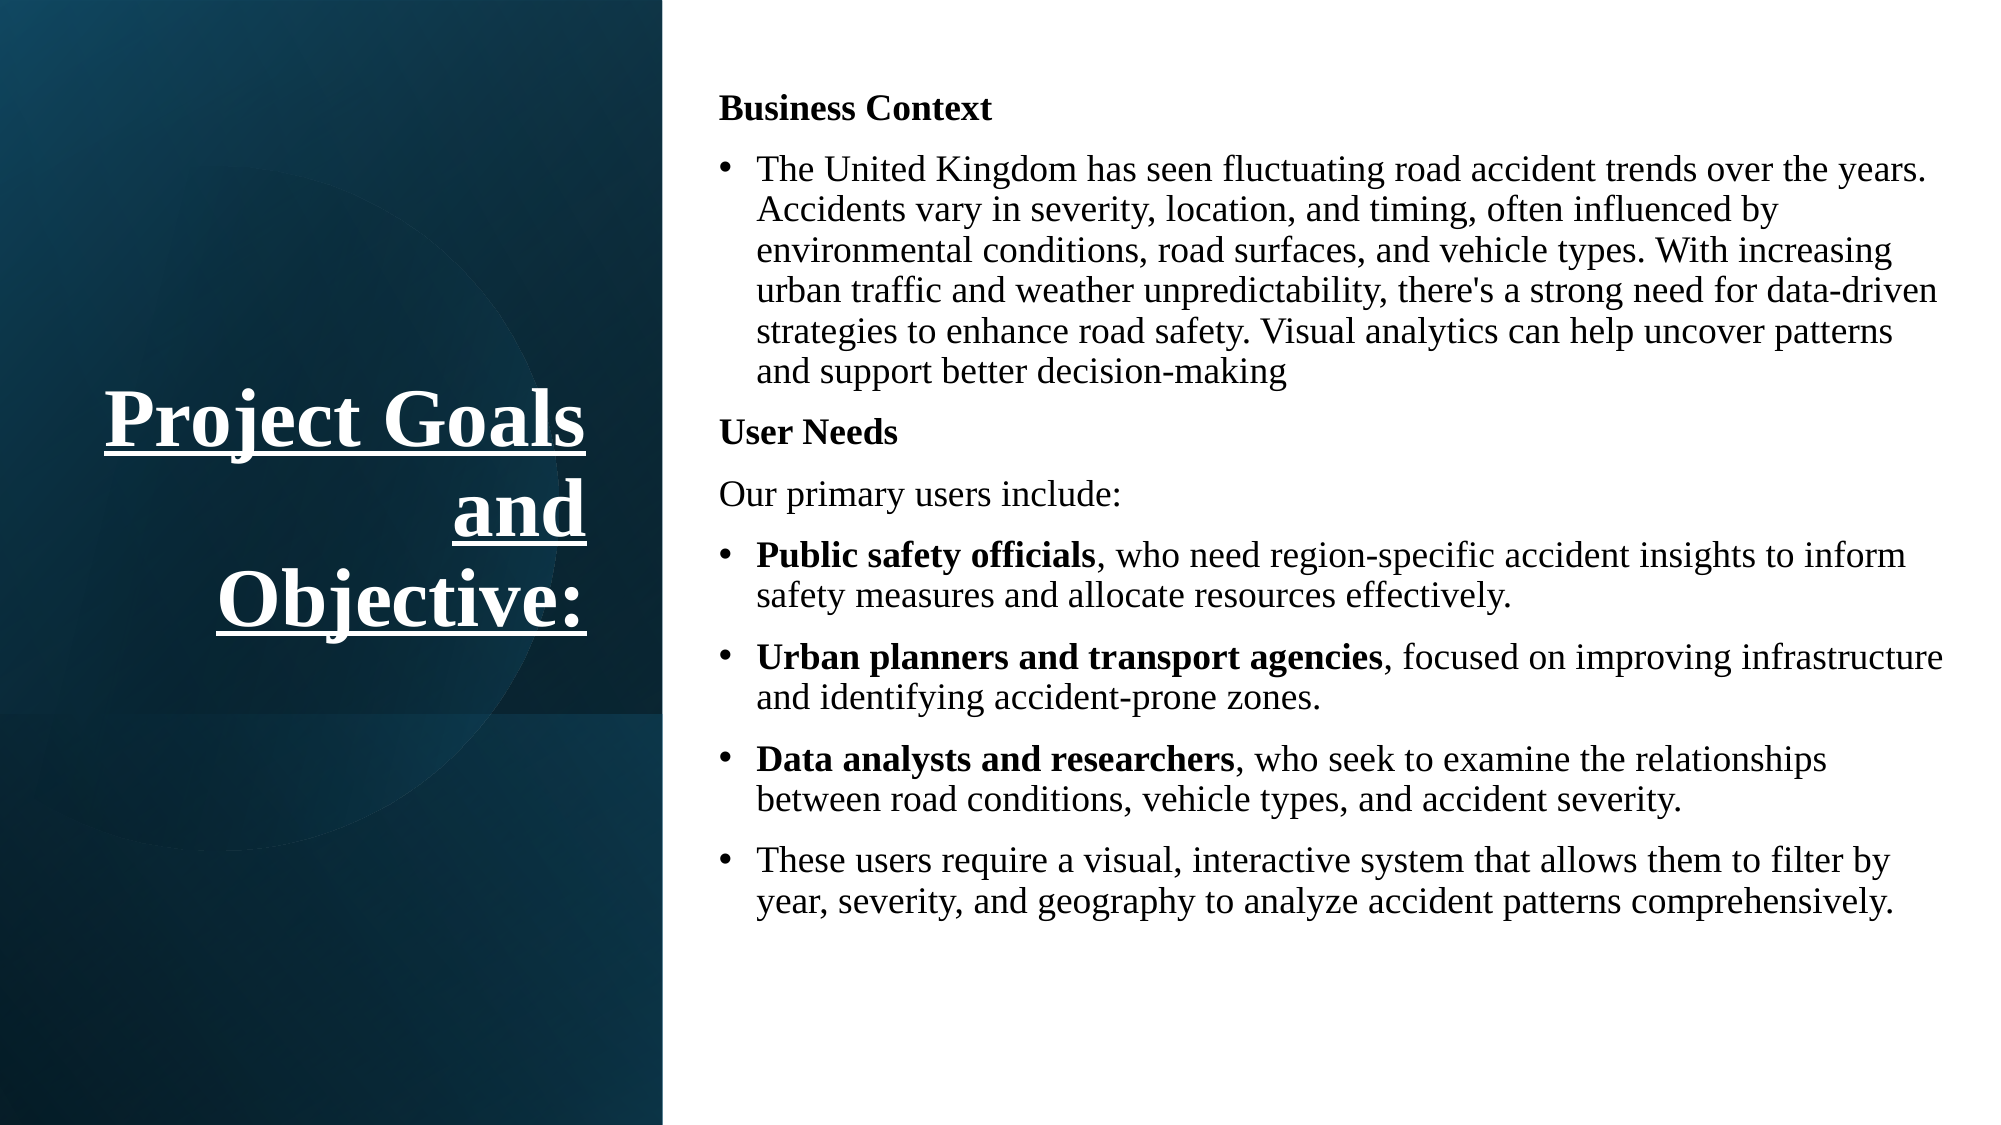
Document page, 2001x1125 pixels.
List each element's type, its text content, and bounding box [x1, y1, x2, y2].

title Project Goals and Objective: [76, 96, 602, 652]
list Business Context The United Kingdom has seen fluctuating road accident trends over the years. Accidents vary in severity, location, and timing, often influenced by environmental conditions, road surfaces, and vehicle types. With increasing urban traffic and weather unpredictability, there's a strong need for data-driven strategies to enhance road safety. Visual analytics can help uncover patterns and support better decision-making User Needs Our primary users include: Public safety officials, who need region-specific accident insights to inform safety measures and allocate resources effectively. Urban planners and transport agencies, focused on improving infrastructure and identifying accident-prone zones. Data analysts and researchers, who seek to examine the relationships between road conditions, vehicle types, and accident severity. These users require a visual, interactive system that allows them to filter by year, severity, and geography to analyze accident patterns comprehensively. [703, 47, 1960, 1075]
text_box [0, 0, 664, 1125]
text_box [664, 0, 2000, 1125]
